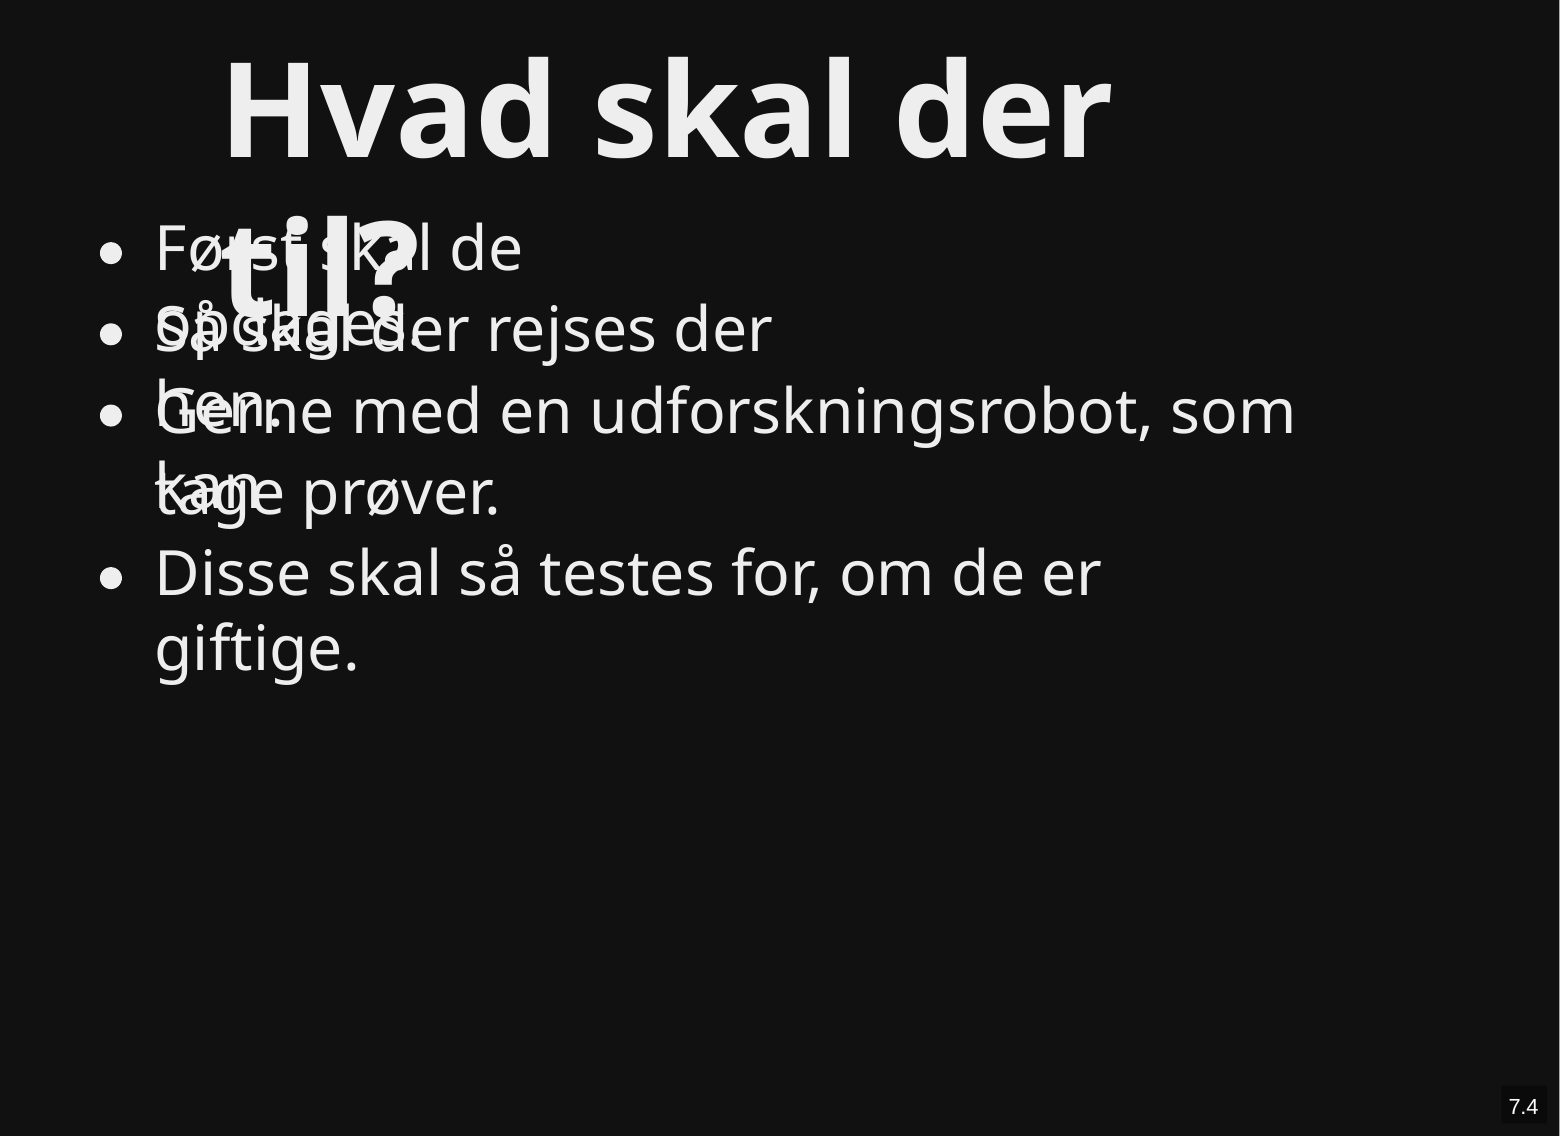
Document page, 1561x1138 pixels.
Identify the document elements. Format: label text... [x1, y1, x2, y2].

text_box Først skal de opdages. [154, 208, 801, 289]
text_box 7.4 [1508, 1092, 1539, 1117]
text_box [1501, 1085, 1547, 1124]
text_box Så skal der rejses der hen. [154, 289, 915, 370]
text_box [99, 567, 122, 590]
text_box [99, 242, 122, 265]
text_box [99, 404, 122, 427]
text_box Disse skal så testes for, om de er giftige. [154, 533, 1316, 619]
text_box [0, 0, 1560, 1136]
text_box [99, 323, 122, 346]
text_box tage prøver. [154, 451, 507, 533]
text_box Gerne med en udforskningsrobot, som kan [154, 370, 1407, 456]
text_box Hvad skal der til? [219, 26, 1241, 181]
